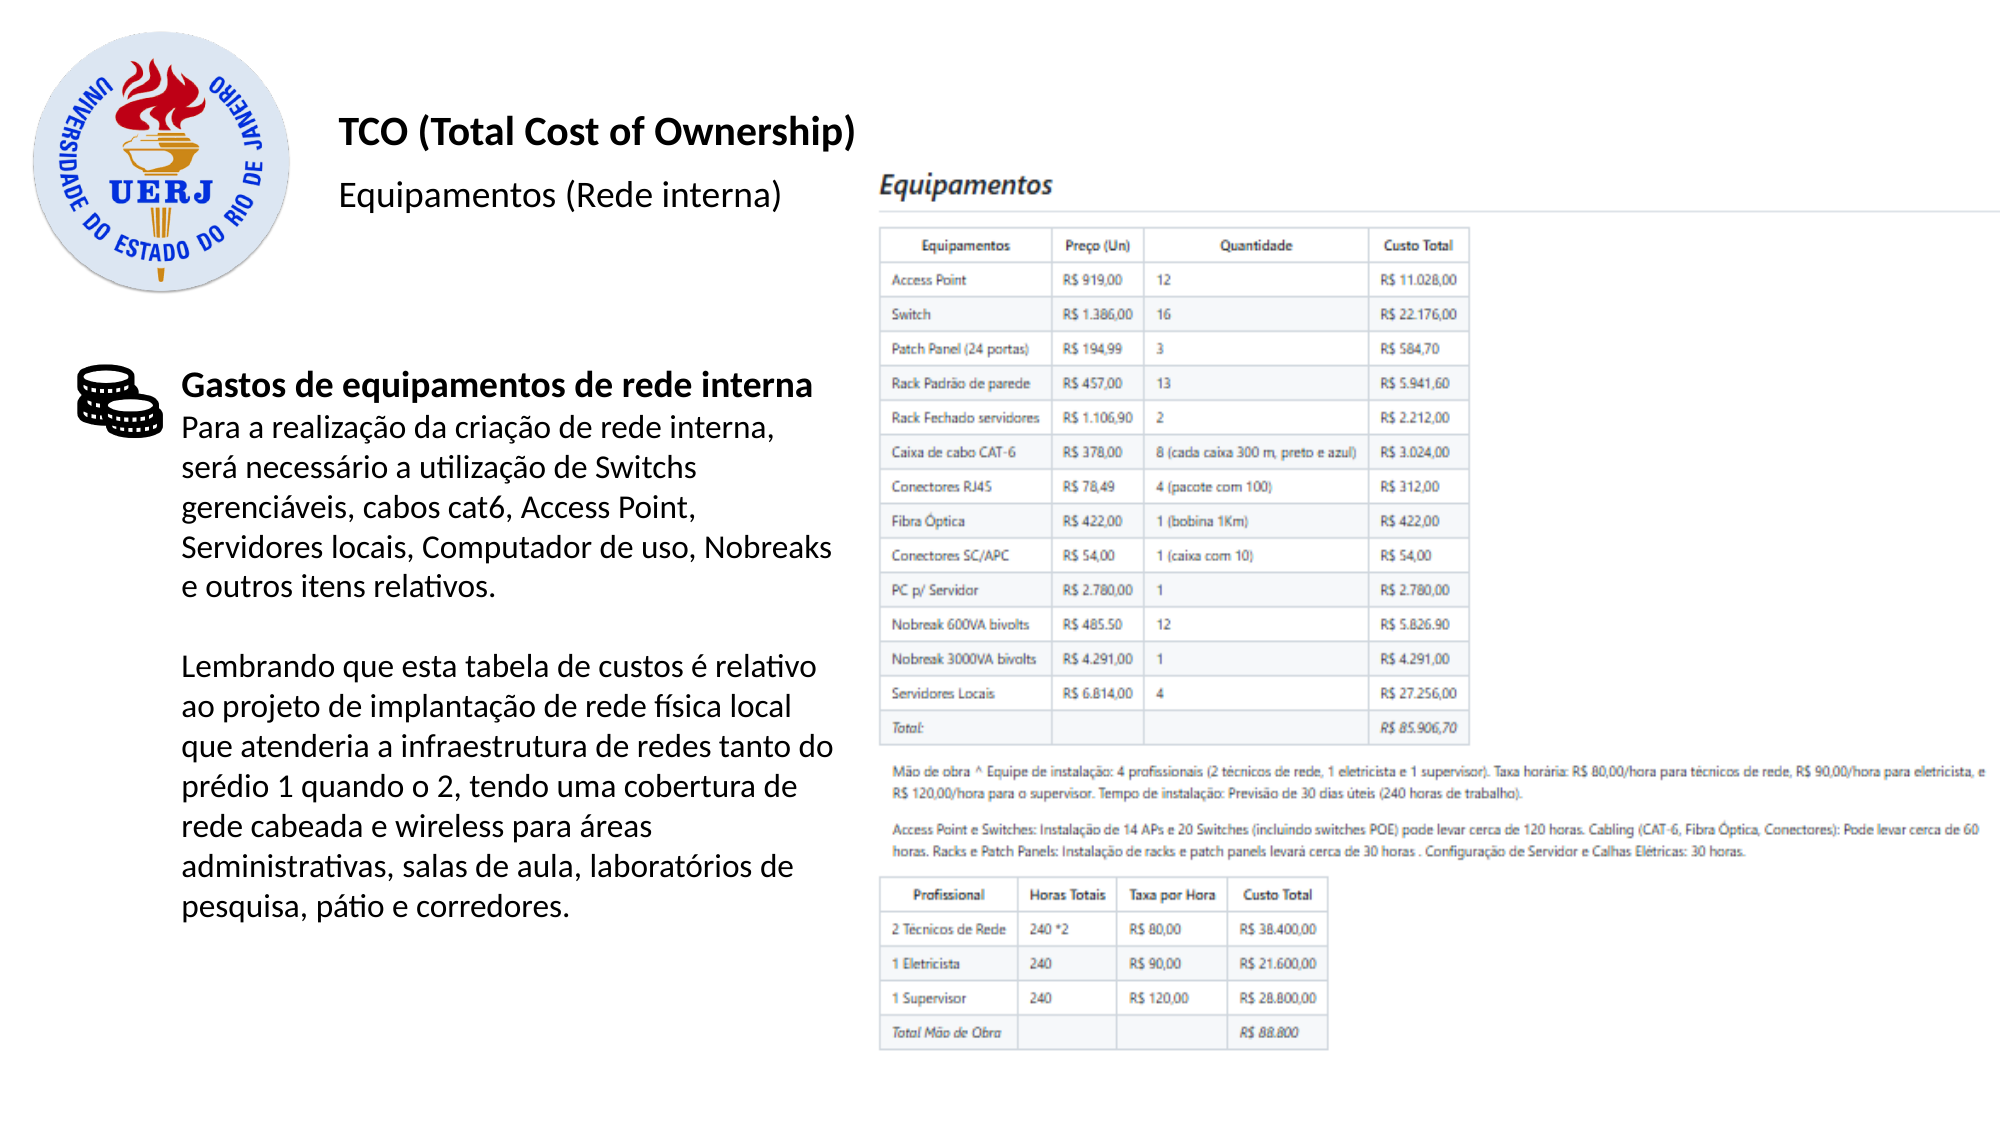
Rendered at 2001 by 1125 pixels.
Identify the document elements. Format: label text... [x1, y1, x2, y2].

picture [876, 162, 2000, 1058]
picture [30, 30, 292, 296]
text_box Gastos de equipamentos de rede interna Para a realização da criação de rede interna, será necessário a utilização de Switchs gerenciáveis, cabos cat6, Access Point, Servidores locais, Computador de uso, Nobreaks e outros itens relativos. Lembrando que esta tabela de custos é relativo ao projeto de implantação de rede física local que atenderia a infraestrutura de redes tanto do prédio 1 quando o 2, tendo uma cobertura de rede cabeada e wireless para áreas administrativas, salas de aula, laboratórios de pesquisa, pátio e corredores. [166, 352, 853, 932]
picture [69, 352, 167, 450]
text_box Equipamentos (Rede interna) [323, 162, 876, 223]
text_box TCO (Total Cost of Ownership) [323, 96, 1242, 162]
